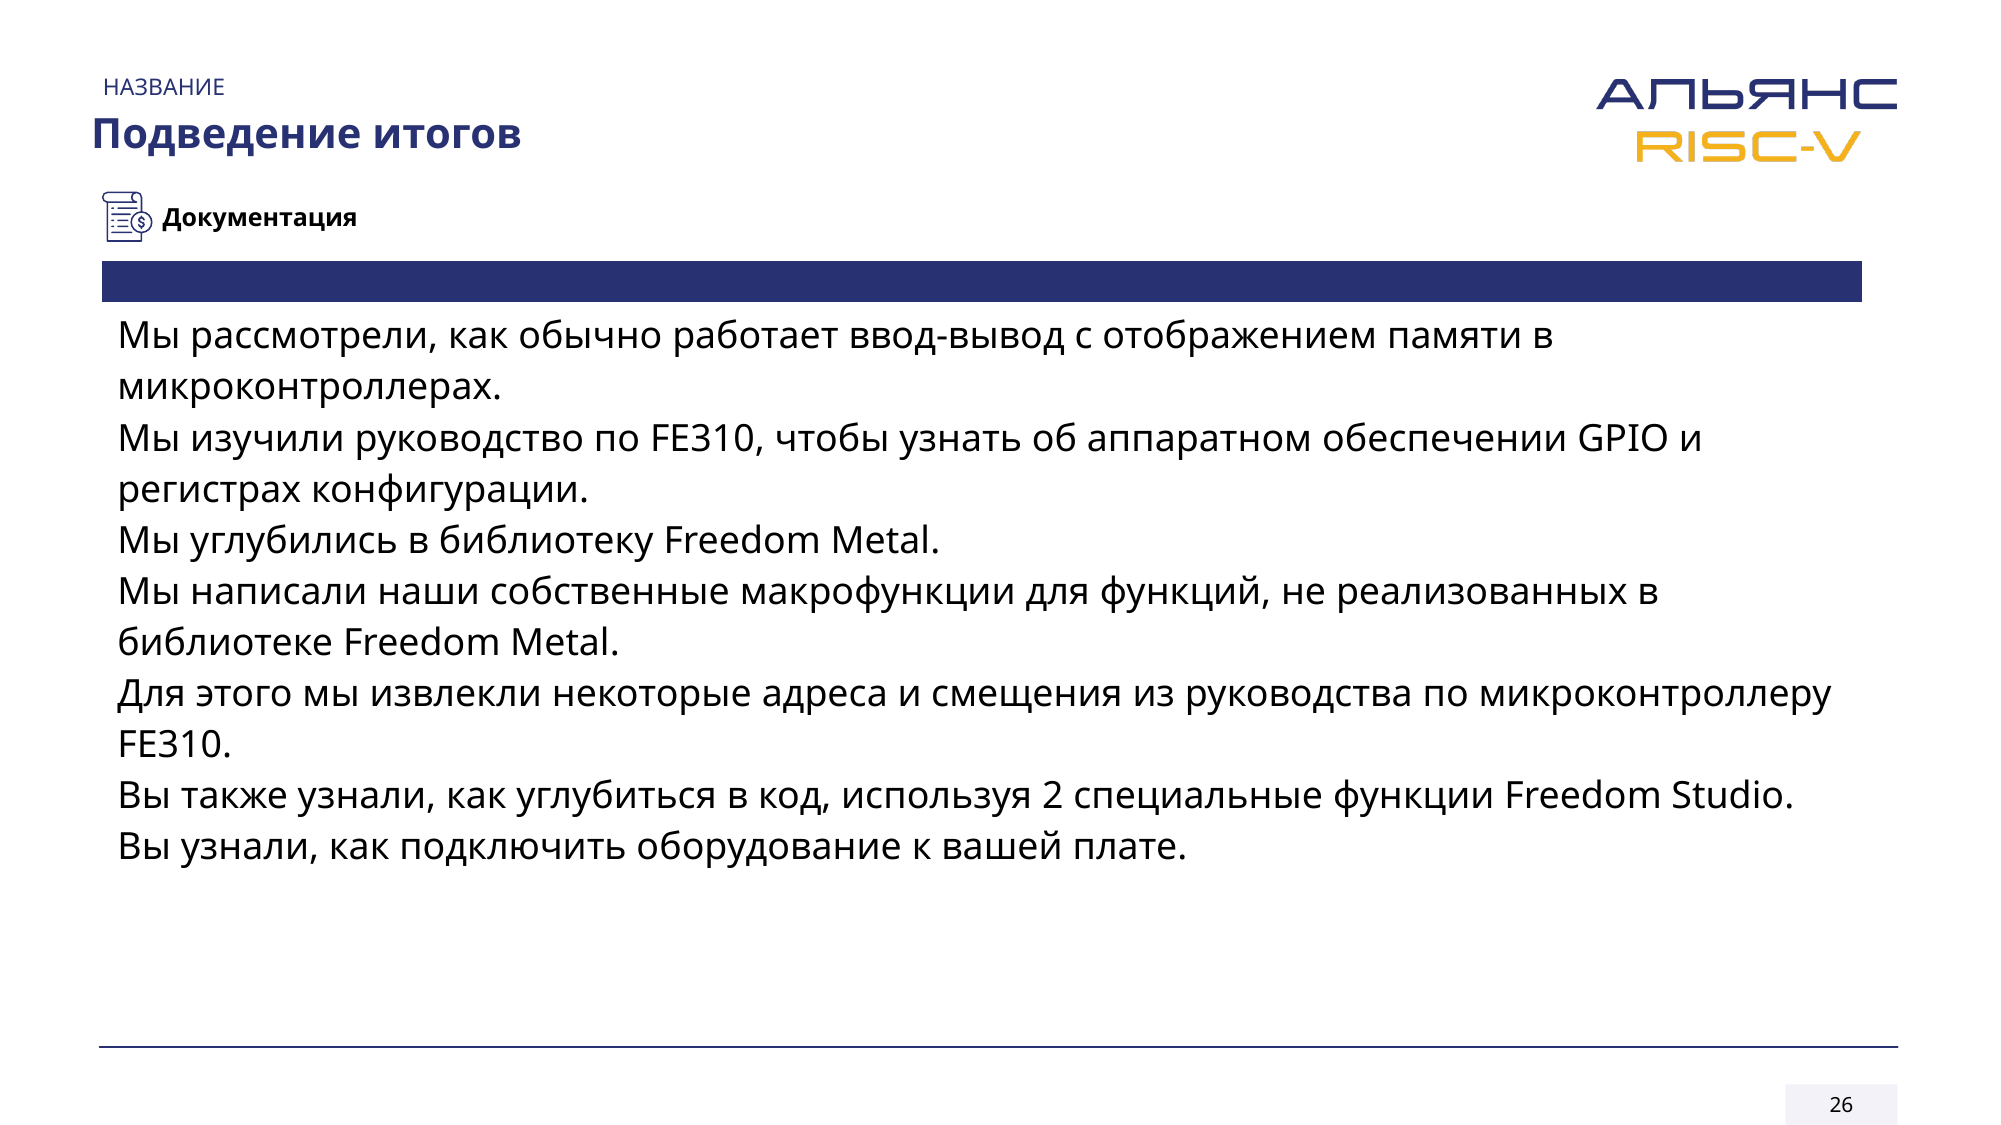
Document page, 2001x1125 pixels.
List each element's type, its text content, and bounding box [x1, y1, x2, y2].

table_header [102, 261, 1862, 302]
text_box Документация [162, 201, 1005, 232]
text_box Подведение итогов [76, 99, 538, 165]
text_box 26 [1785, 1084, 1898, 1125]
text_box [101, 191, 153, 242]
picture [1595, 79, 1898, 162]
table_cell Мы рассмотрели, как обычно работает ввод-вывод с отображением памяти в микроконтроллерах. Мы изучили руководство по FE310, чтобы узнать об аппаратном обеспечении GPIO и регистрах конфигурации. Мы углубились в библиотеку Freedom Metal. Мы написали наши собственные макрофункции для функций, не реализованных в библиотеке Freedom Metal. Для этого мы извлекли некоторые адреса и смещения из руководства по микроконтроллеру FE310. Вы также узнали, как углубиться в код, используя 2 специальные функции Freedom Studio. Вы узнали, как подключить оборудование к вашей плате. [102, 302, 1863, 963]
text_box НАЗВАНИЕ [88, 65, 1624, 108]
